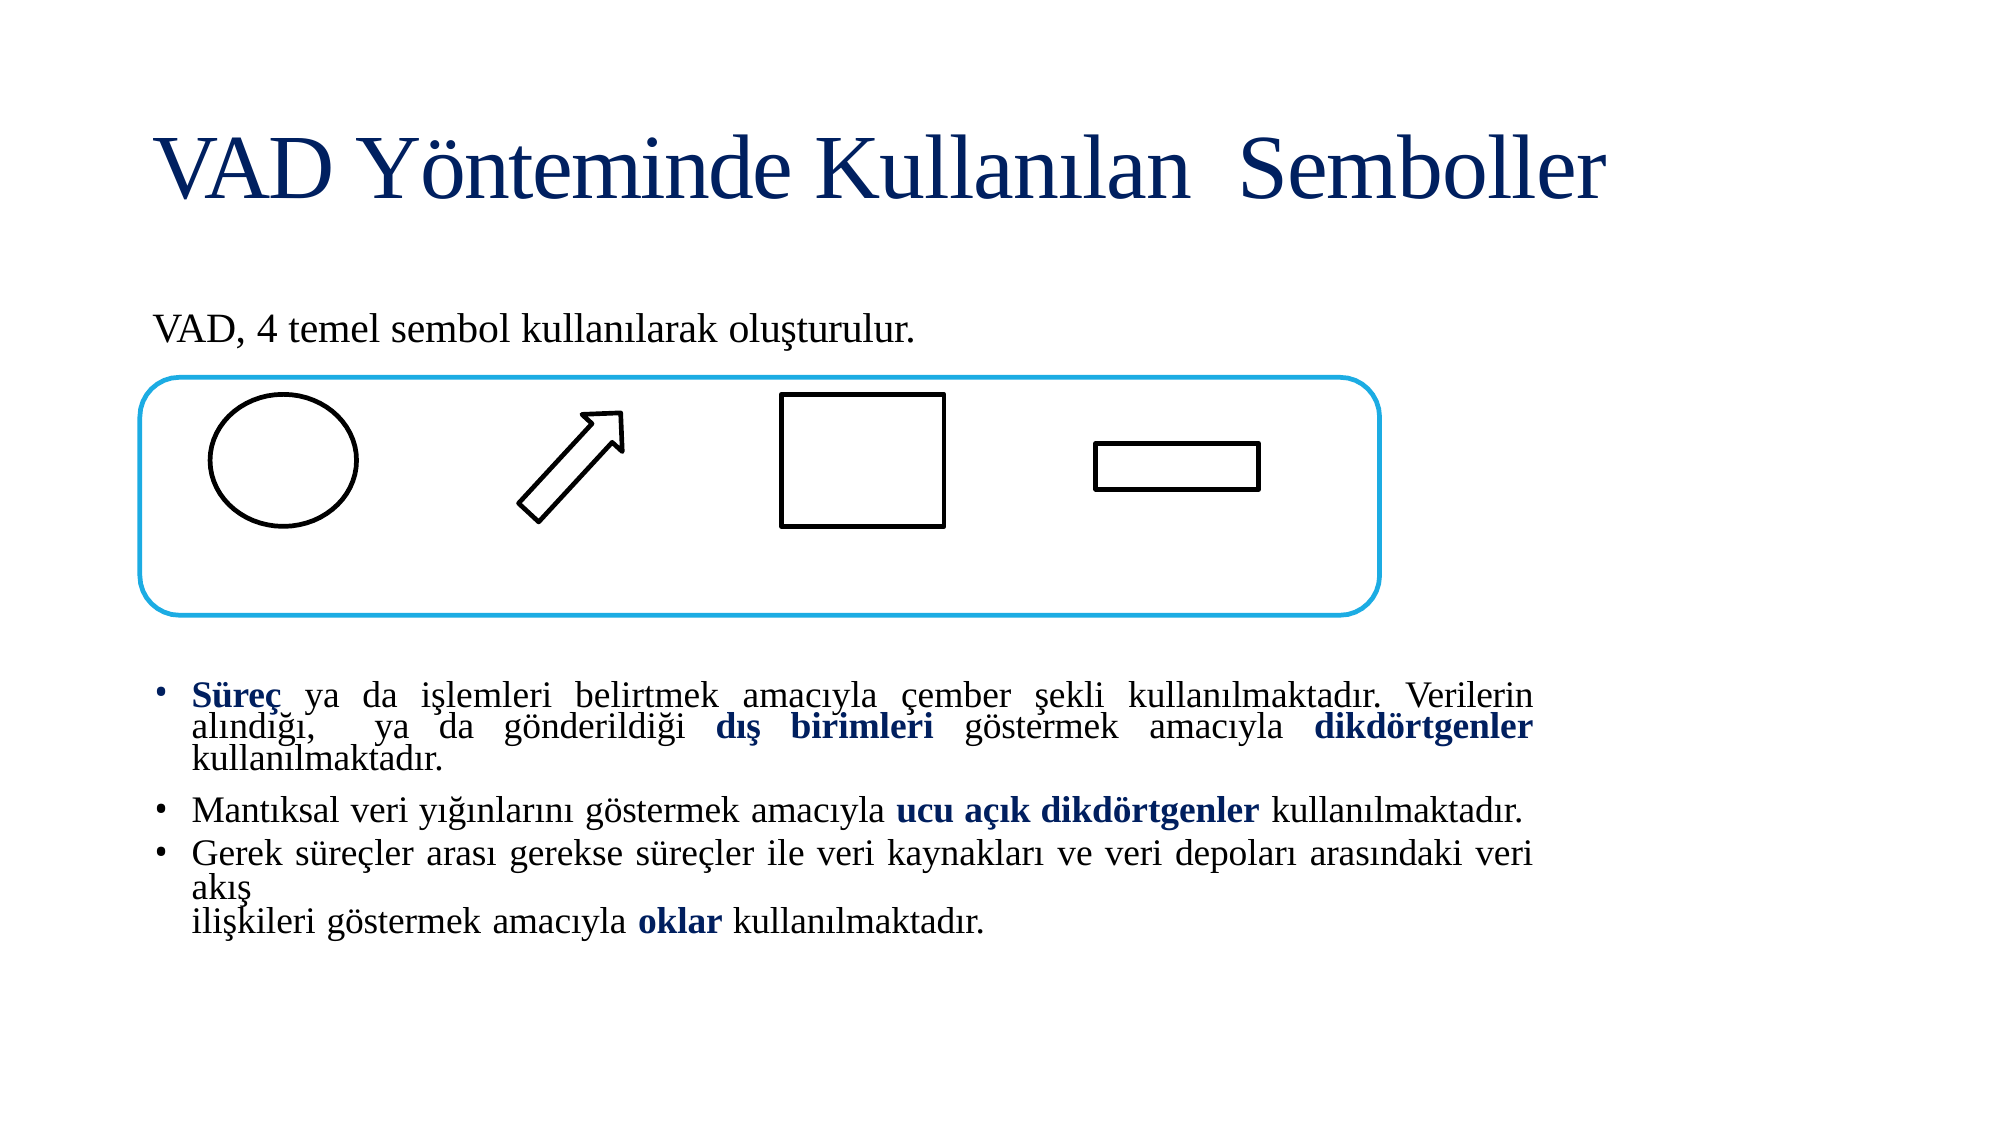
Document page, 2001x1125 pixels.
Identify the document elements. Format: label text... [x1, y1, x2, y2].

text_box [137, 374, 1383, 618]
text_box Süreç ya da işlemleri belirtmek amacıyla çember şekli kullanılmaktadır. Verilerin alındığı, ya da gönderildiği dış birimleri göstermek amacıyla dikdörtgenler kullanılmaktadır. Mantıksal veri yığınlarını göstermek amacıyla ucu açık dikdörtgenler kullanılmaktadır. Gerek süreçler arası gerekse süreçler ile veri kaynakları ve veri depoları arasındaki veri akış ilişkileri göstermek amacıyla oklar kullanılmaktadır. [137, 674, 1550, 949]
list VAD, 4 temel sembol kullanılarak oluşturulur. [137, 299, 1000, 374]
title VAD Yönteminde Kullanılan Semboller [137, 59, 1863, 278]
